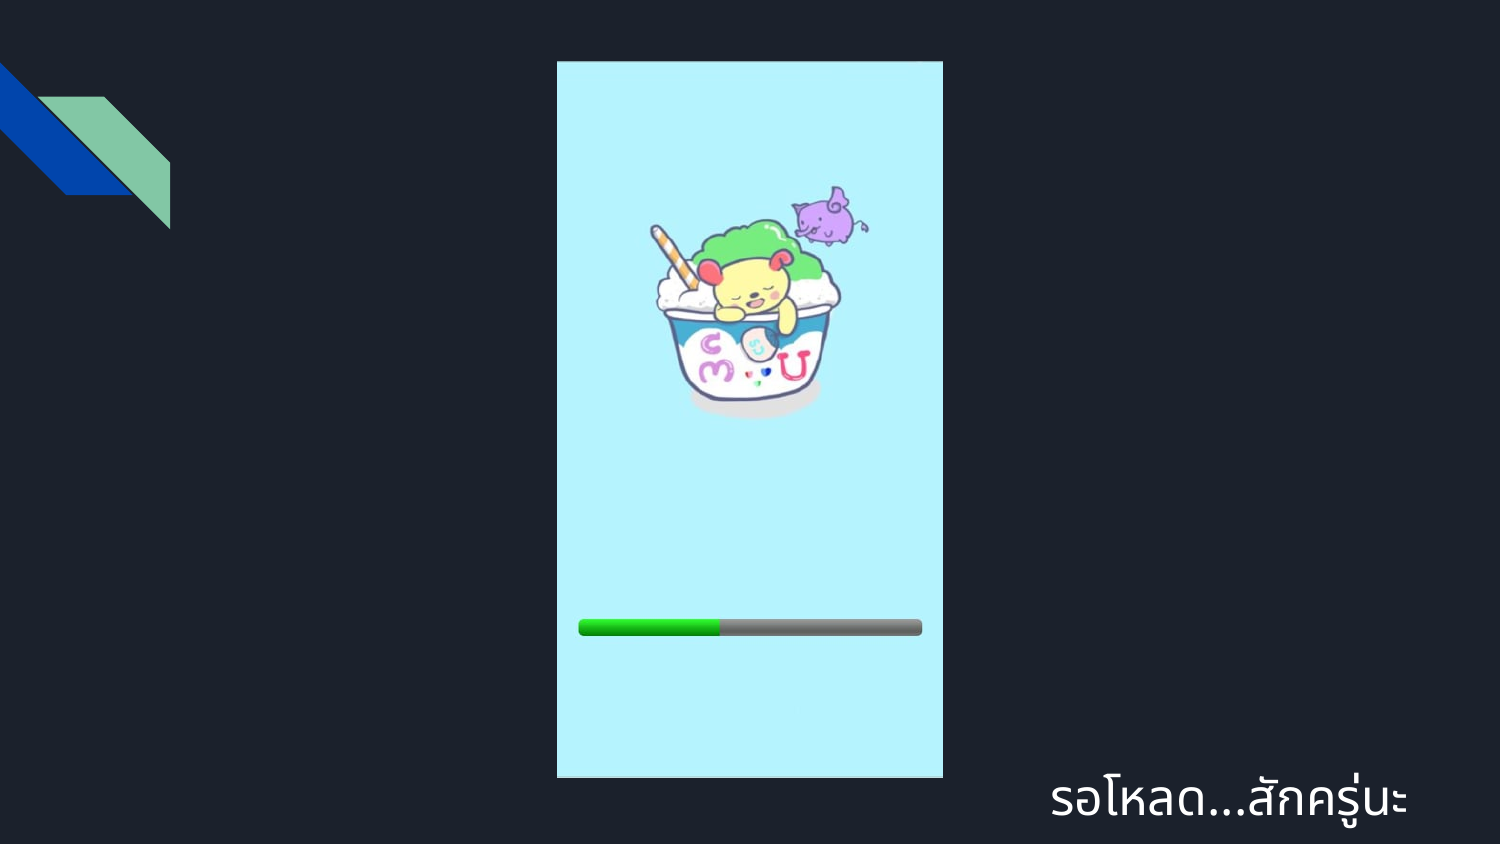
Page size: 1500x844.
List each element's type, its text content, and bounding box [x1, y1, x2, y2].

picture [556, 61, 944, 778]
text_box รอโหลด...สักครู่นะ [1034, 750, 1488, 844]
